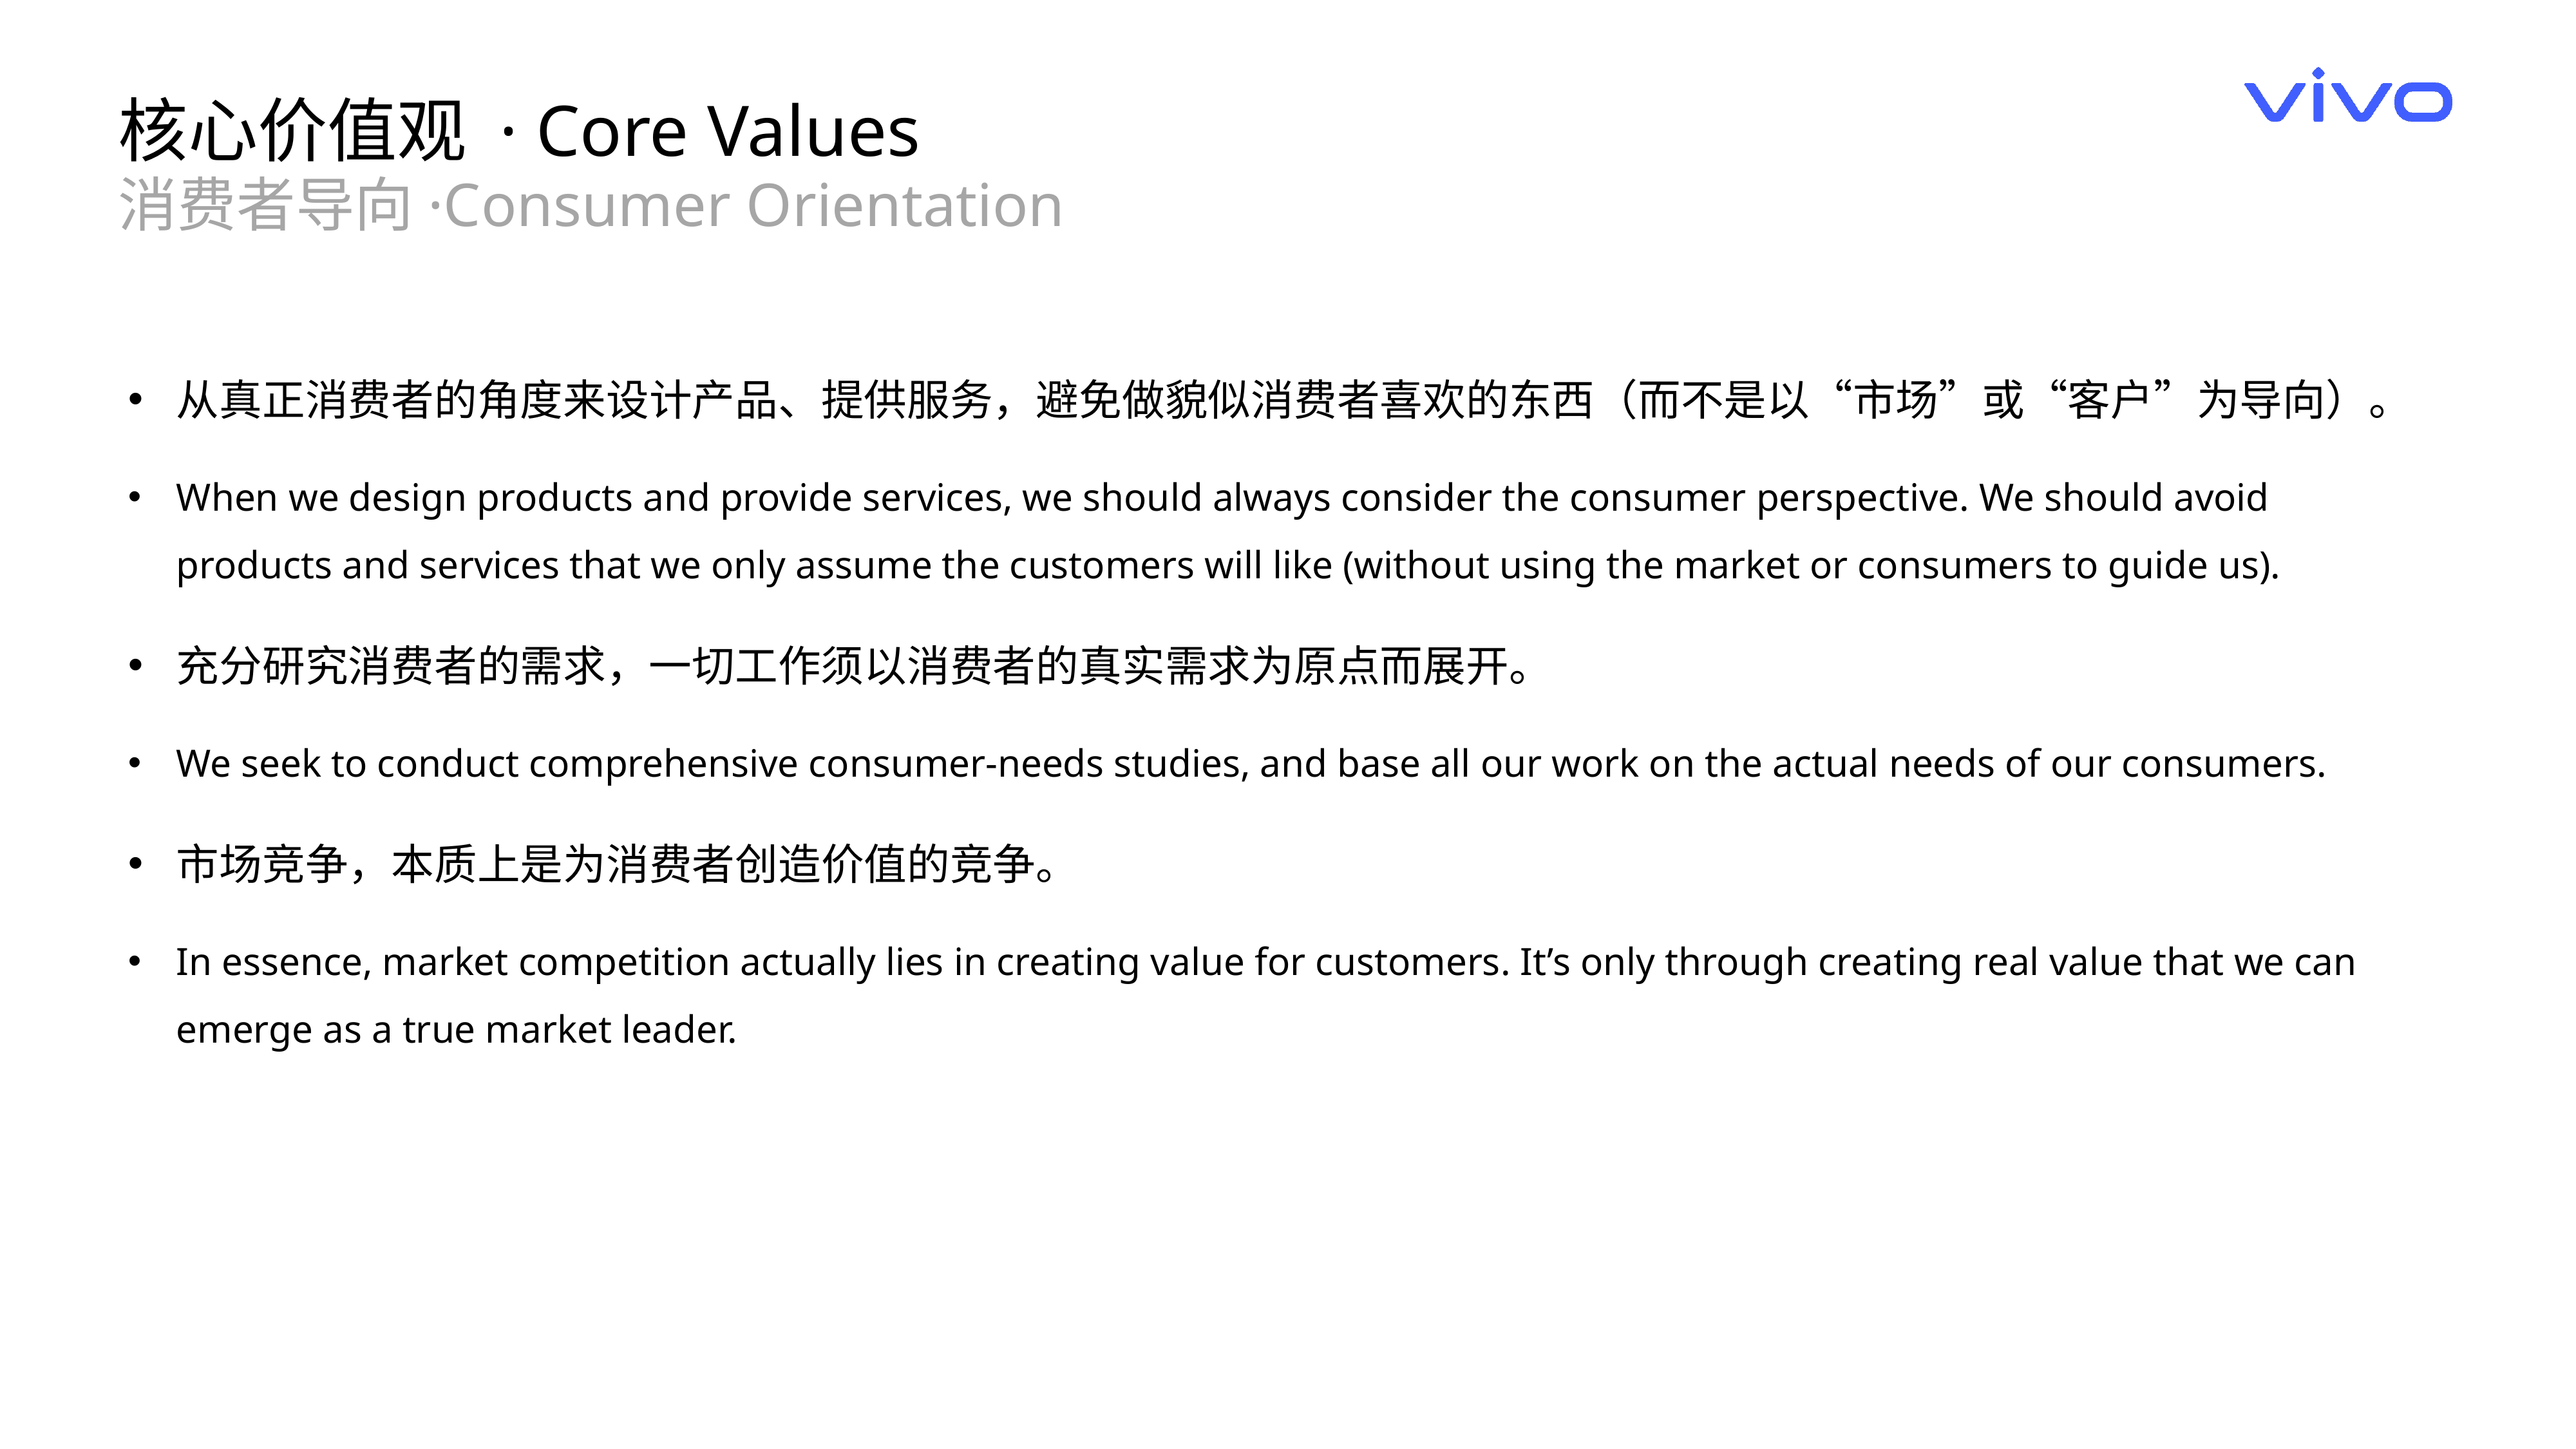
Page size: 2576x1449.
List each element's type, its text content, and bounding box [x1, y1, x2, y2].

list 核心价值观 · Core Values [118, 59, 2061, 156]
picture [2244, 67, 2452, 122]
list 从真正消费者的角度来设计产品、提供服务，避免做貌似消费者喜欢的东西（而不是以“市场”或“客户”为导向）。 When we design products and provide services, we should always consider the consumer perspective. We should avoid products and services that we only assume the customers will like (without using the market or consumers to guide us). 充分研究消费者的需求，一切工作须以消费者的真实需求为原点而展开。 We seek to conduct comprehensive consumer-needs studies, and base all our work on the actual needs of our consumers. 市场竞争，本质上是为消费者创造价值的竞争。 In essence, market competition actually lies in creating value for customers. It’s only through creating real value that we can emerge as a true market leader. [118, 341, 2433, 1268]
list 消费者导向·Consumer Orientation [118, 156, 2061, 214]
